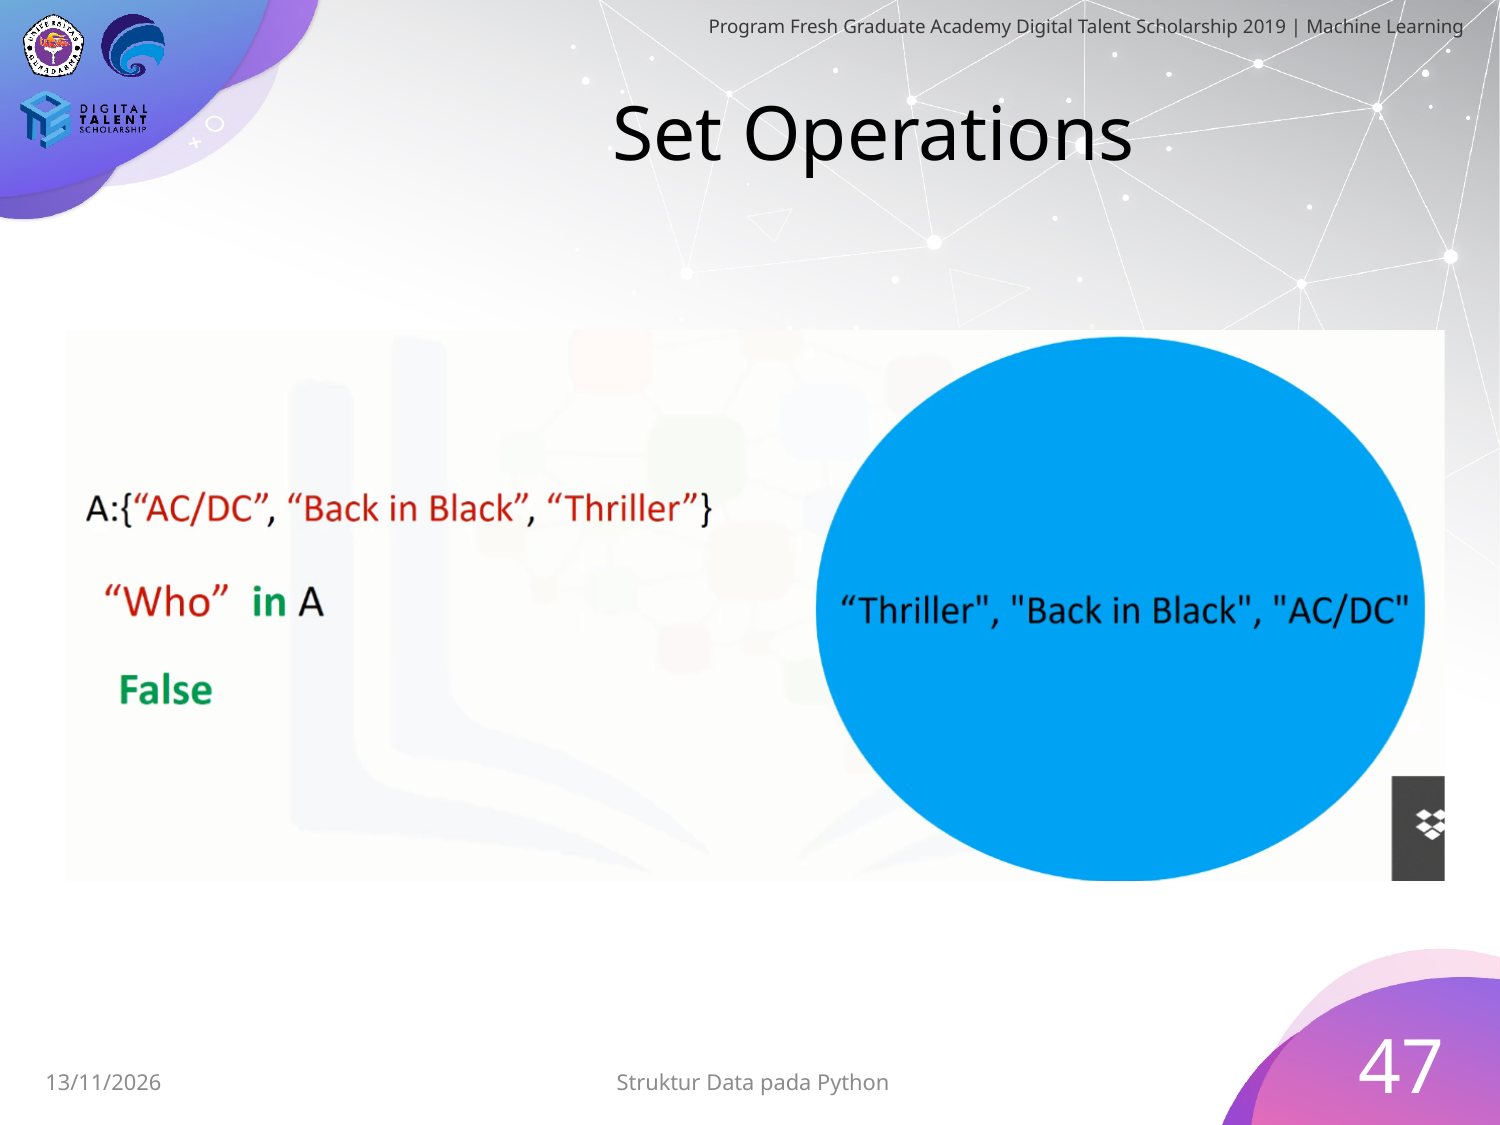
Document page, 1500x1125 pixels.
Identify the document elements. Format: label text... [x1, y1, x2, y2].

title Set Operations [271, 66, 1477, 207]
slide_number 47 [1327, 1025, 1477, 1115]
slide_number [30, 1053, 272, 1114]
picture [0, 0, 1500, 1125]
footer Struktur Data pada Python [386, 1053, 1121, 1114]
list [66, 330, 1445, 881]
